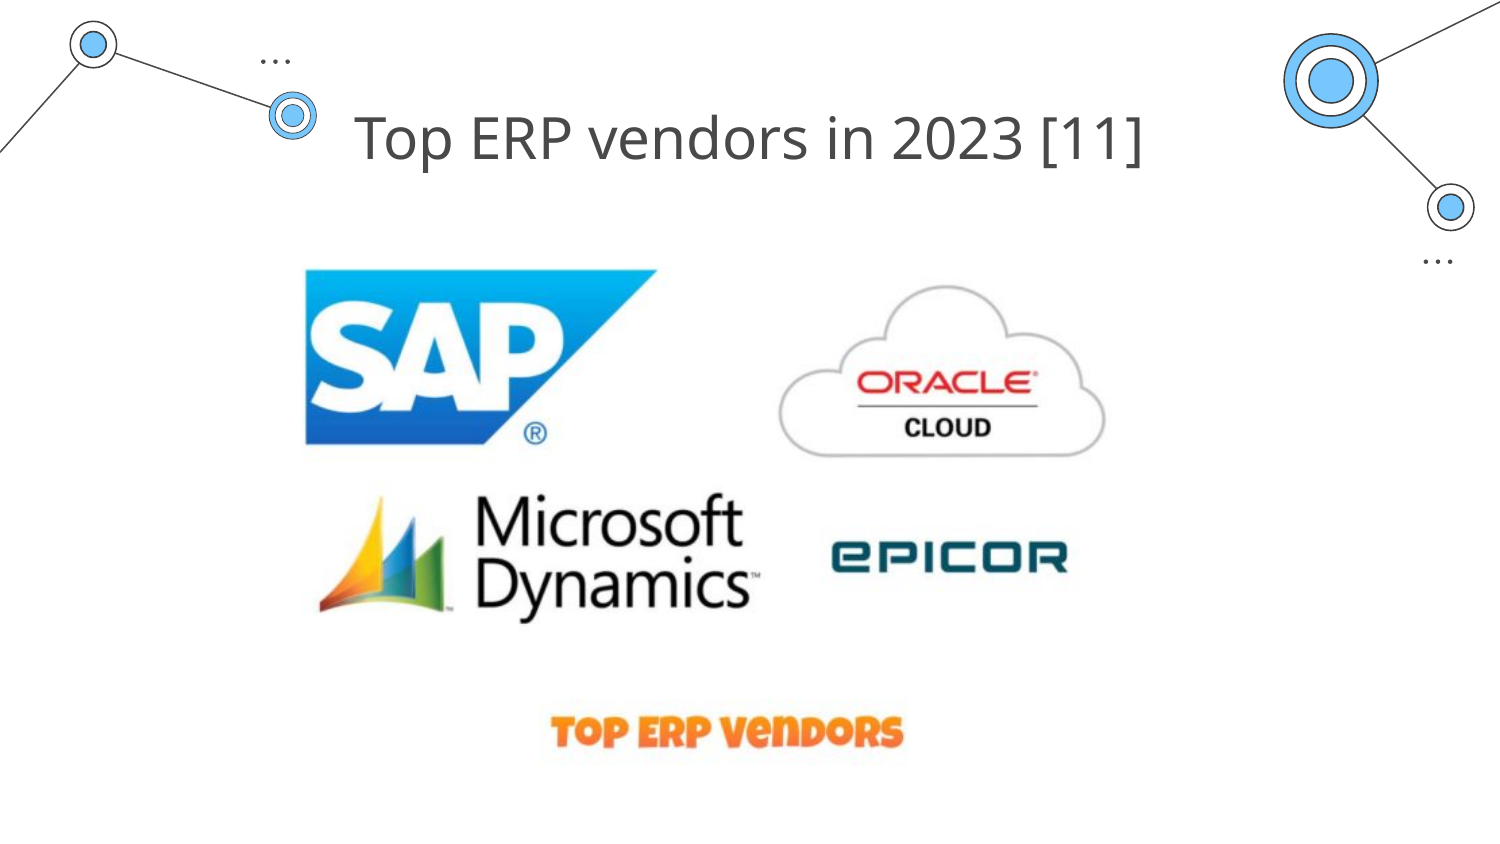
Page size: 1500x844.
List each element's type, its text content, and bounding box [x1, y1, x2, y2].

title Top ERP vendors in 2023 [11] [118, 86, 1382, 181]
picture [280, 245, 1172, 781]
